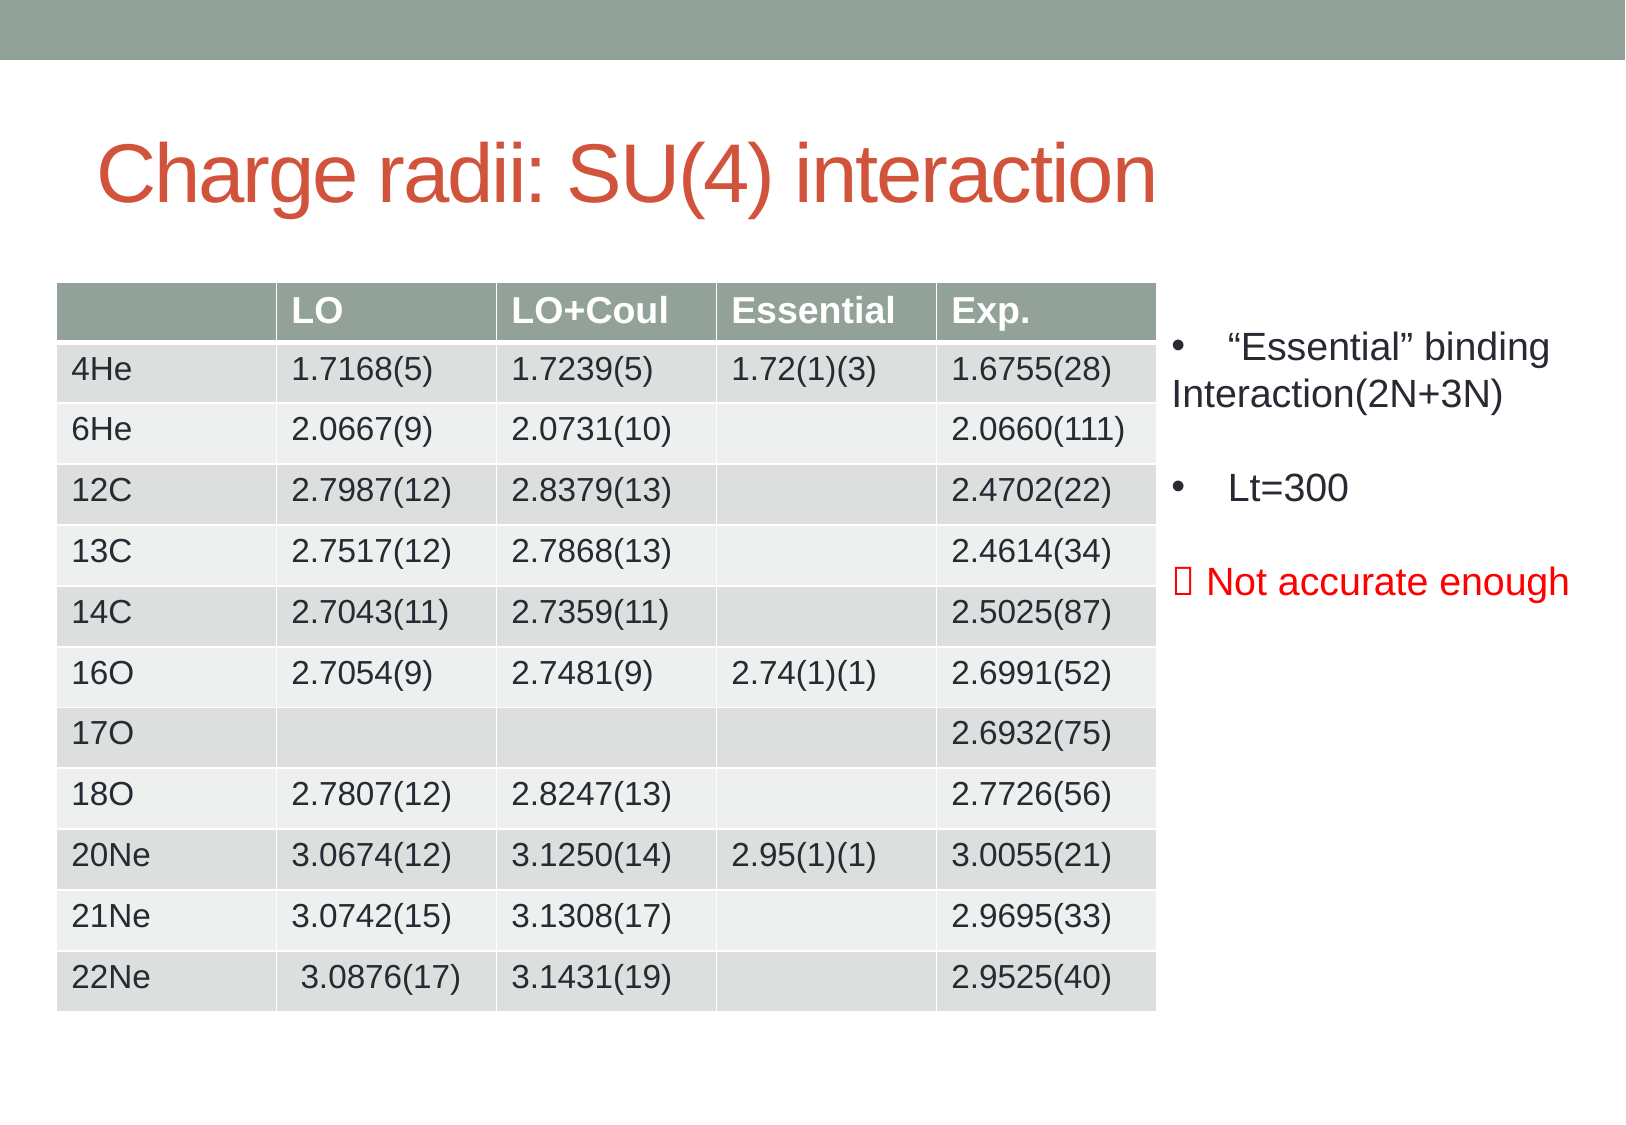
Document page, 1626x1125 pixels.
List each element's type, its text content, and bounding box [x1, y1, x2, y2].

table_cell 16O [57, 648, 276, 707]
table_cell 14C [57, 587, 276, 646]
table_cell 2.0731(10) [497, 404, 716, 463]
table_cell 2.7359(11) [497, 587, 716, 646]
table_cell [717, 404, 936, 463]
table_cell 1.7168(5) [277, 345, 496, 402]
table_cell 2.6991(52) [937, 648, 1156, 707]
table_cell 1.72(1)(3) [717, 345, 936, 402]
table_cell 2.95(1)(1) [717, 830, 936, 889]
table_cell 3.0742(15) [277, 891, 496, 950]
table_header [57, 283, 276, 340]
table_cell 20Ne [57, 830, 276, 889]
table_cell 2.5025(87) [937, 587, 1156, 646]
table_cell 18O [57, 769, 276, 828]
table_cell 12C [57, 465, 276, 524]
table_cell 2.7481(9) [497, 648, 716, 707]
table_cell 2.7043(11) [277, 587, 496, 646]
table_header LO+Coul [497, 283, 716, 340]
table_cell 6He [57, 404, 276, 463]
table_cell 3.0055(21) [937, 830, 1156, 889]
title Charge radii: SU(4) interaction [81, 87, 1544, 250]
table_cell [717, 769, 936, 828]
table_cell [717, 891, 936, 950]
table_cell [717, 587, 936, 646]
table_cell 2.8379(13) [497, 465, 716, 524]
table_cell 3.1308(17) [497, 891, 716, 950]
table_cell [717, 465, 936, 524]
table_cell 2.7517(12) [277, 526, 496, 585]
table_header LO [277, 283, 496, 340]
table_cell 3.0674(12) [277, 830, 496, 889]
table_cell 13C [57, 526, 276, 585]
table_cell 22Ne [57, 952, 276, 1011]
table_cell 2.7868(13) [497, 526, 716, 585]
table_cell 2.4614(34) [937, 526, 1156, 585]
table_cell 1.7239(5) [497, 345, 716, 402]
table_cell [717, 708, 936, 767]
table_cell 2.6932(75) [937, 708, 1156, 767]
table_cell 2.9525(40) [937, 952, 1156, 1011]
table_cell [717, 952, 936, 1011]
table_cell 2.4702(22) [937, 465, 1156, 524]
table_cell 21Ne [57, 891, 276, 950]
table_cell 4He [57, 345, 276, 402]
table_cell [277, 708, 496, 767]
table_cell 2.7054(9) [277, 648, 496, 707]
table_cell 2.7726(56) [937, 769, 1156, 828]
text_box “Essential” binding Interaction(2N+3N) Lt=300  Not accurate enough [1156, 313, 1625, 612]
table_cell 3.1250(14) [497, 830, 716, 889]
table_header Essential [717, 283, 936, 340]
table_cell 2.9695(33) [937, 891, 1156, 950]
table_cell [717, 526, 936, 585]
table_cell 2.8247(13) [497, 769, 716, 828]
table_cell 2.74(1)(1) [717, 648, 936, 707]
table_cell [497, 708, 716, 767]
table_cell 2.7987(12) [277, 465, 496, 524]
table_cell 3.0876(17) [277, 952, 496, 1011]
table_cell 2.0660(111) [937, 404, 1156, 463]
table_cell 3.1431(19) [497, 952, 716, 1011]
table_cell 1.6755(28) [937, 345, 1156, 402]
table_cell 17O [57, 708, 276, 767]
table_cell 2.7807(12) [277, 769, 496, 828]
table_header Exp. [937, 283, 1156, 340]
table_cell 2.0667(9) [277, 404, 496, 463]
